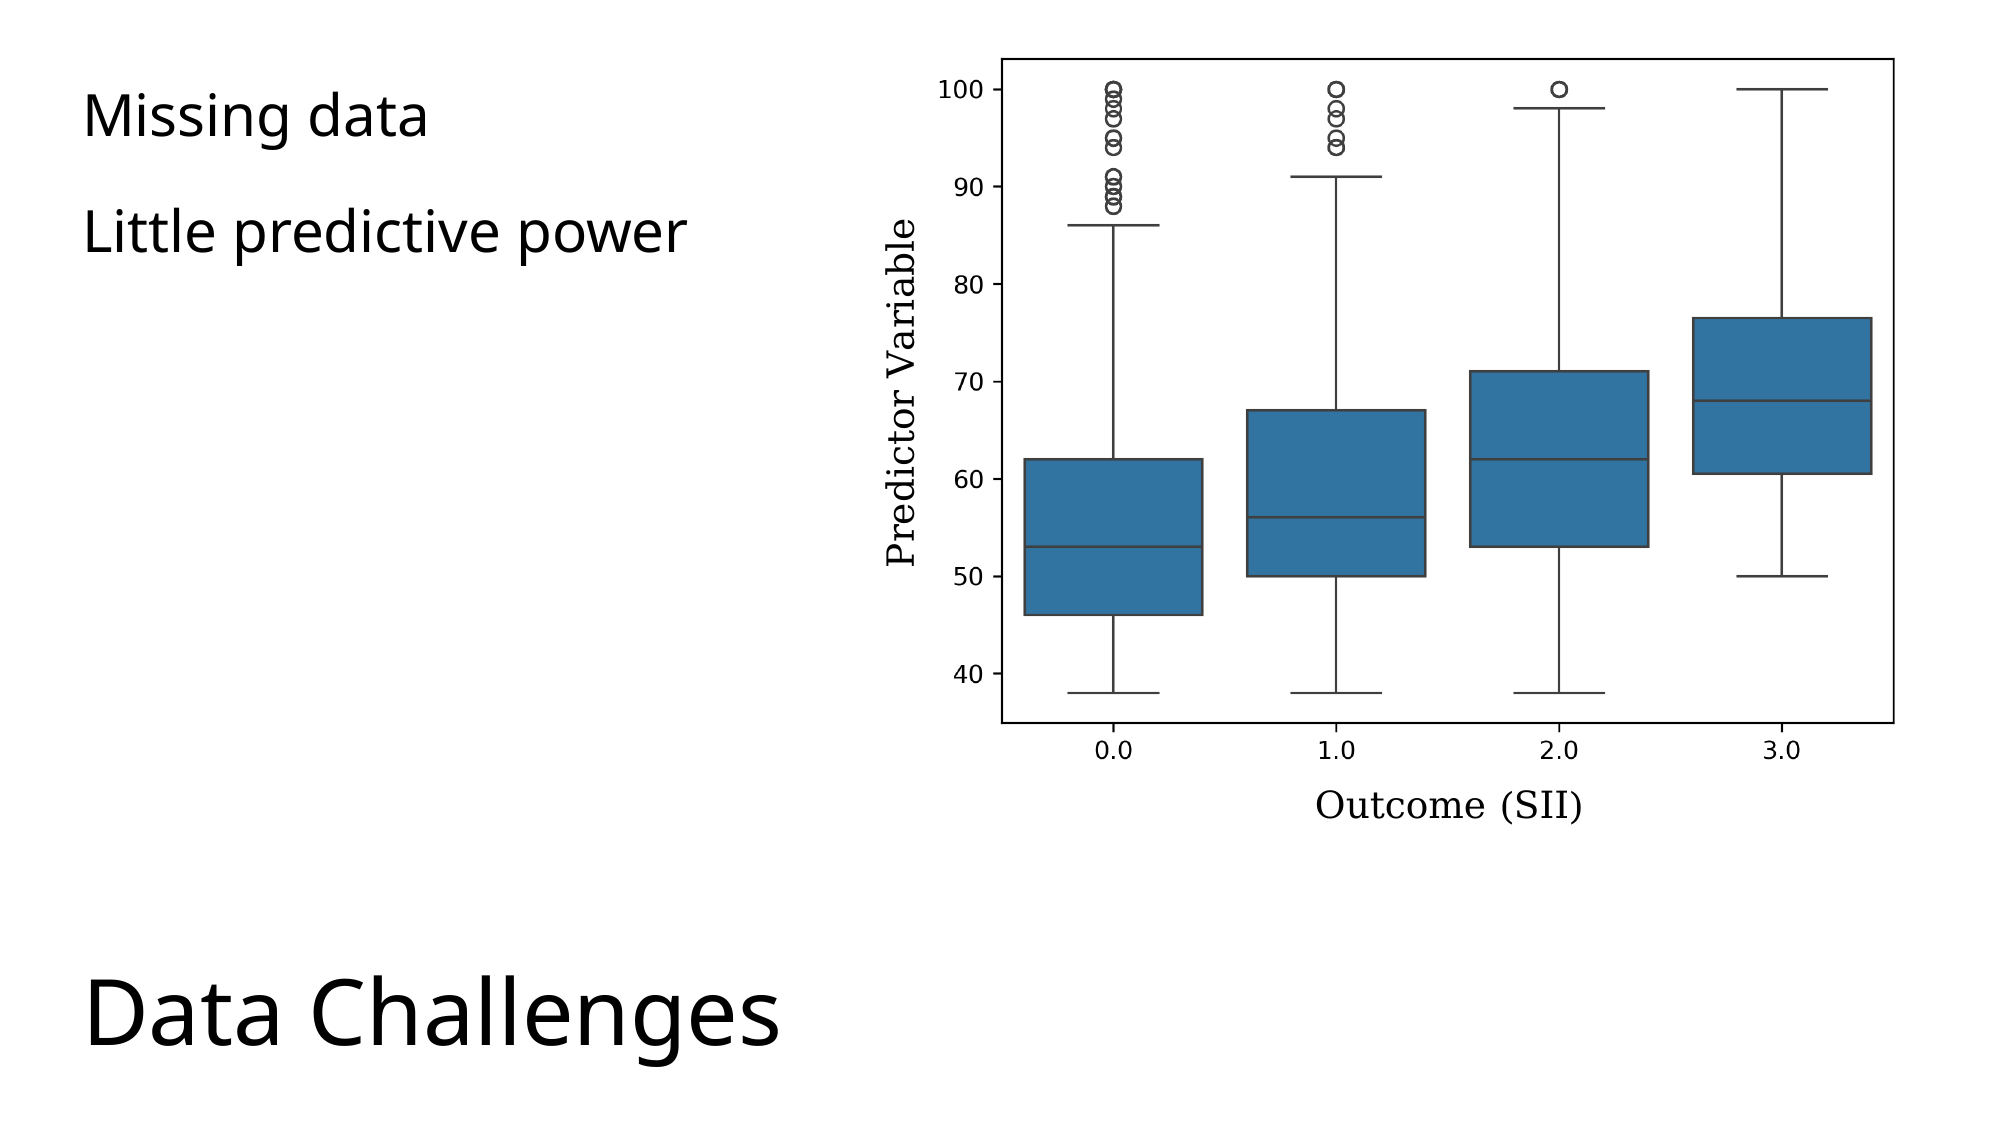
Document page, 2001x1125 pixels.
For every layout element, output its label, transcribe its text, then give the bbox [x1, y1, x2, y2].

picture [935, 41, 1911, 775]
list Missing data [67, 79, 935, 190]
text_box Data Challenges [67, 907, 1793, 1125]
text_box Little predictive power [67, 194, 935, 378]
text_box Outcome (SII) [1300, 775, 1601, 834]
text_box Predictor Variable [868, 203, 929, 583]
